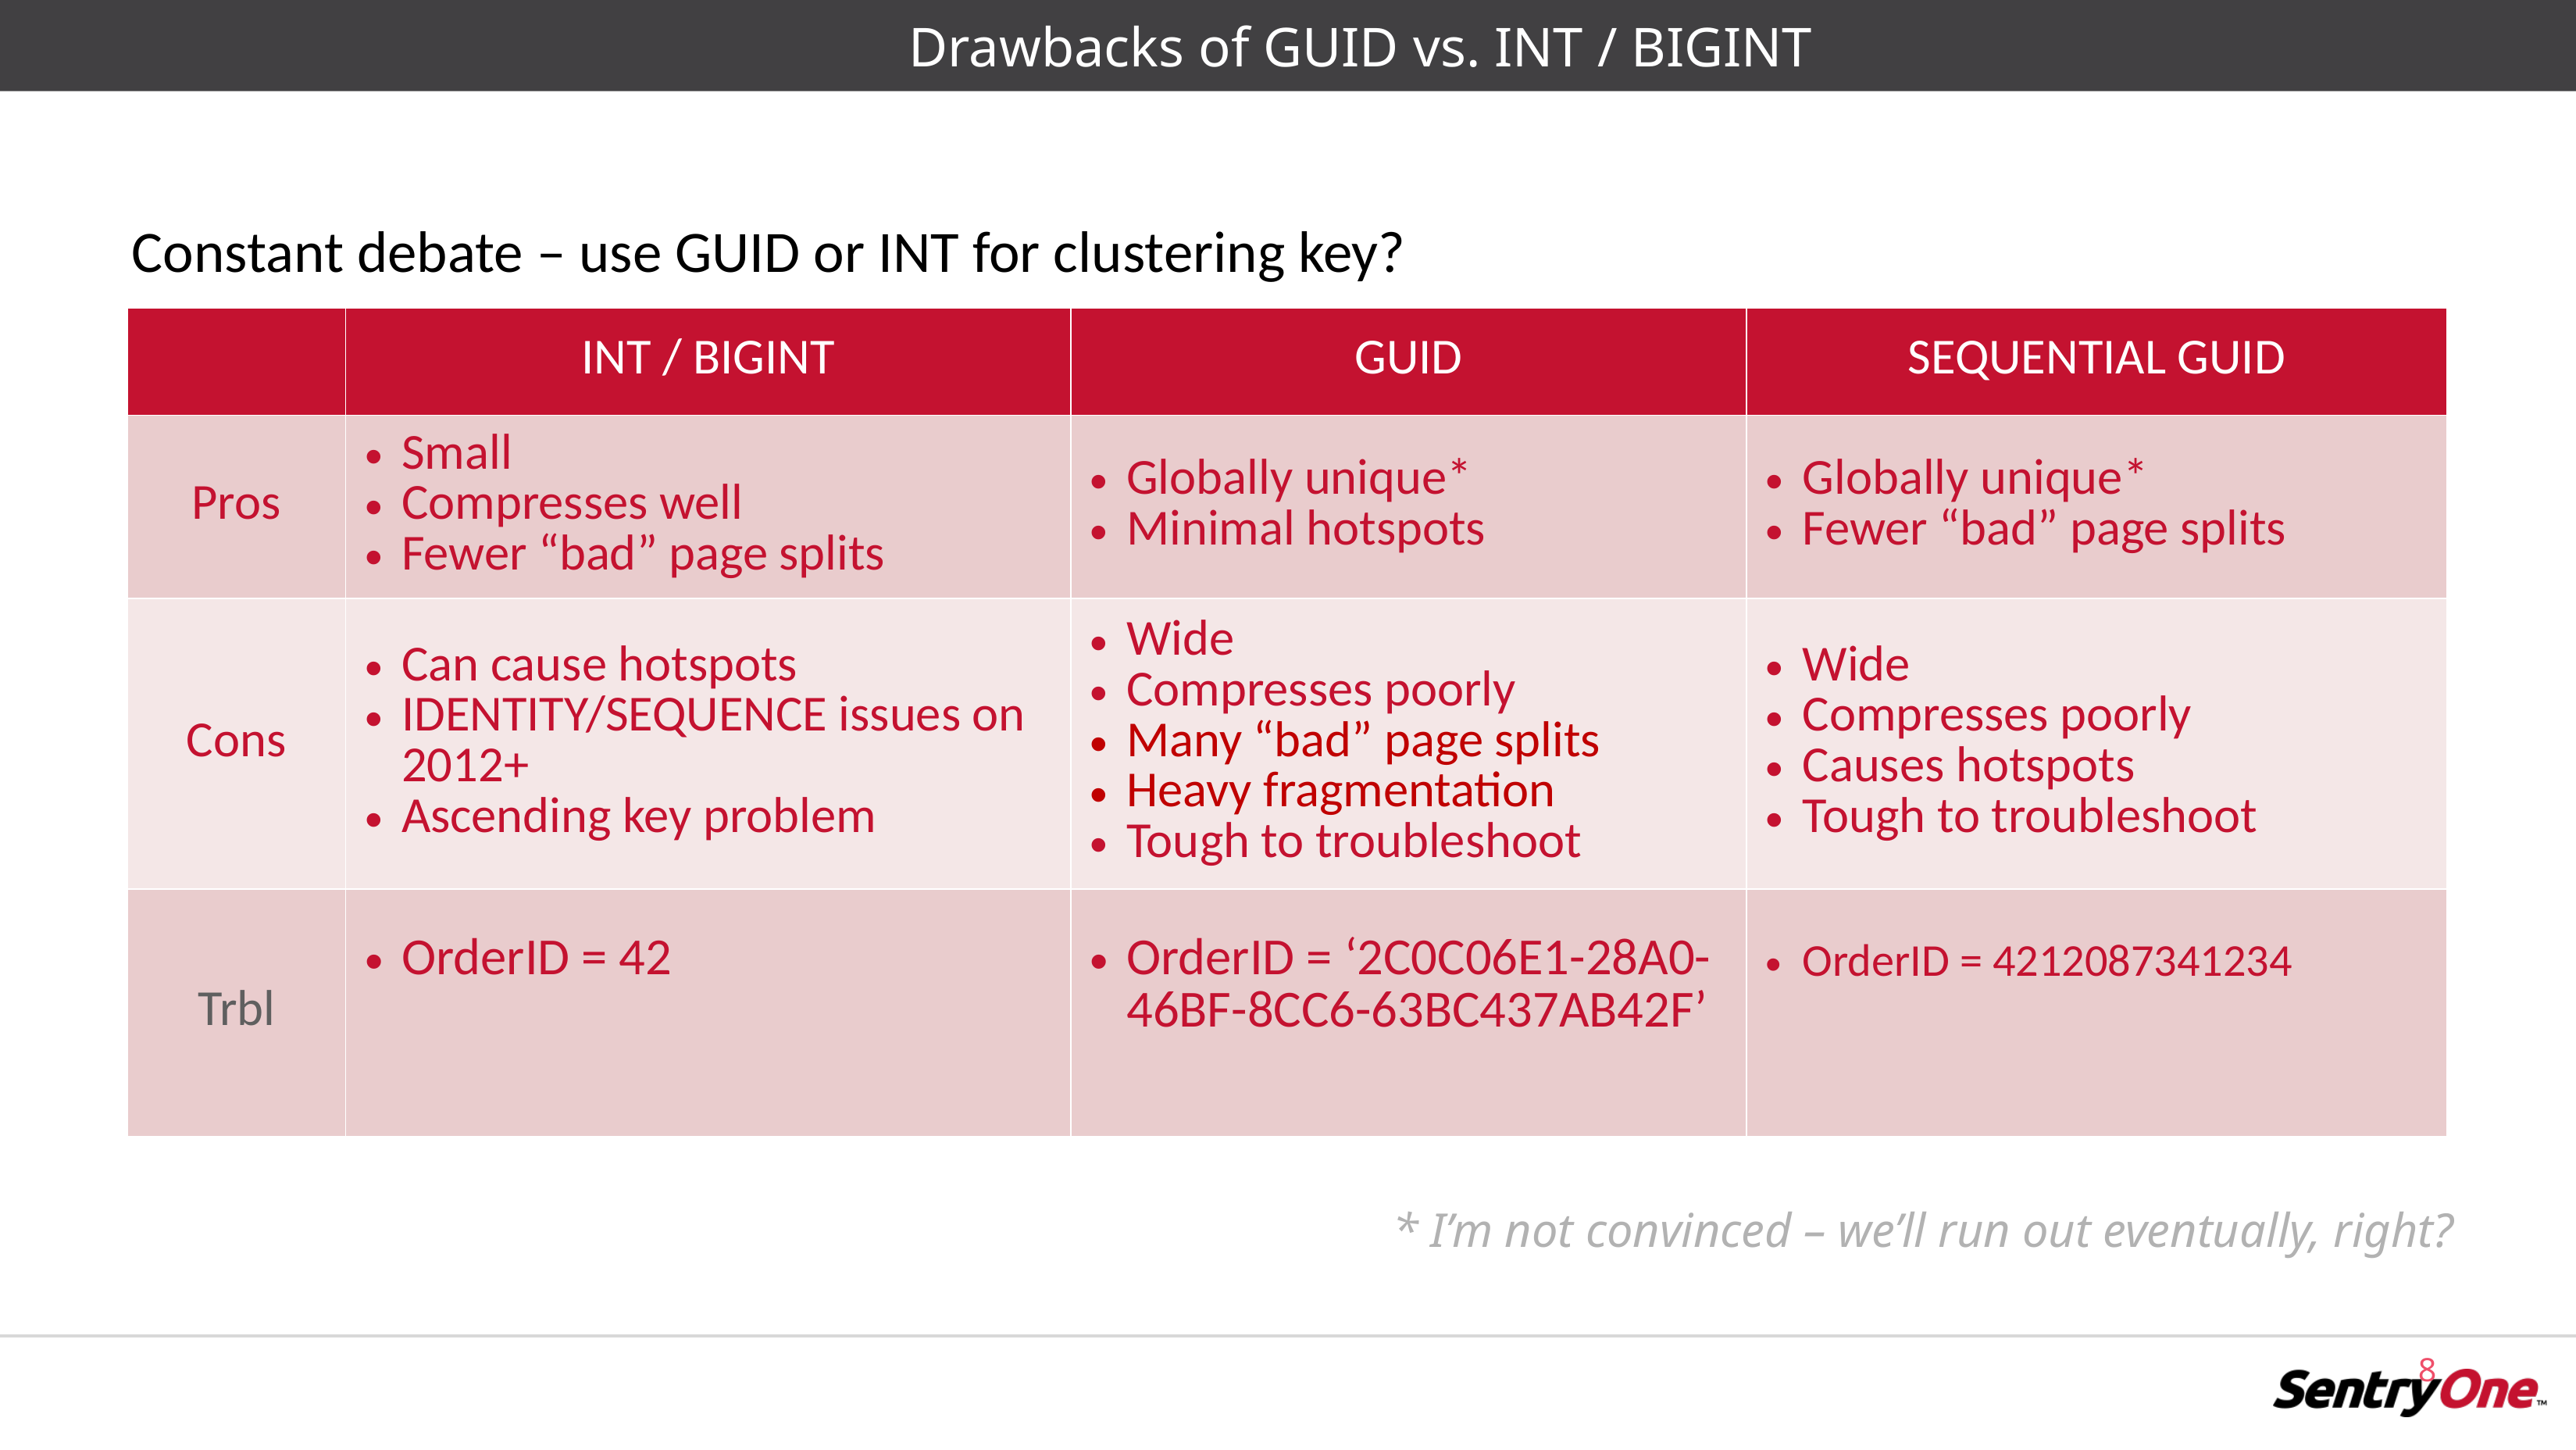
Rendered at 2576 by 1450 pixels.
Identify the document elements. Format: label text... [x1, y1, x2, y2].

picture [2273, 1369, 2407, 1417]
table_cell Small Compresses well Fewer “bad” page splits [346, 416, 1070, 598]
table_cell Can cause hotspots IDENTITY/SEQUENCE issues on 2012+ Ascending key problem [346, 599, 1070, 888]
table_cell Globally unique* Fewer “bad” page splits [1747, 416, 2446, 598]
table_header [128, 309, 345, 415]
text_box * I’m not convinced – we’ll run out eventually, right? [1381, 1195, 2466, 1262]
title Drawbacks of GUID vs. INT / BIGINT [721, 12, 2001, 78]
table_cell Trbl [128, 890, 345, 1136]
table_header GUID [1072, 309, 1746, 415]
table_cell OrderID = 42 [346, 890, 1070, 1136]
table_cell Wide Compresses poorly Causes hotspots Tough to troubleshoot [1747, 599, 2446, 888]
table_cell Cons [128, 599, 345, 888]
list Constant debate – use GUID or INT for clustering key? [132, 213, 2451, 285]
slide_number 8 [2407, 1343, 2565, 1421]
table_cell Globally unique* Minimal hotspots [1072, 416, 1746, 598]
table_cell OrderID = ‘2C0C06E1-28A0-46BF-8CC6-63BC437AB42F’ [1072, 890, 1746, 1136]
table_cell Wide Compresses poorly Many “bad” page splits Heavy fragmentation Tough to troubleshoot [1072, 599, 1746, 888]
table_cell OrderID = 4212087341234 [1747, 890, 2446, 1136]
table_header SEQUENTIAL GUID [1747, 309, 2446, 415]
table_cell Pros [128, 416, 345, 598]
table_header INT / BIGINT [346, 309, 1070, 415]
